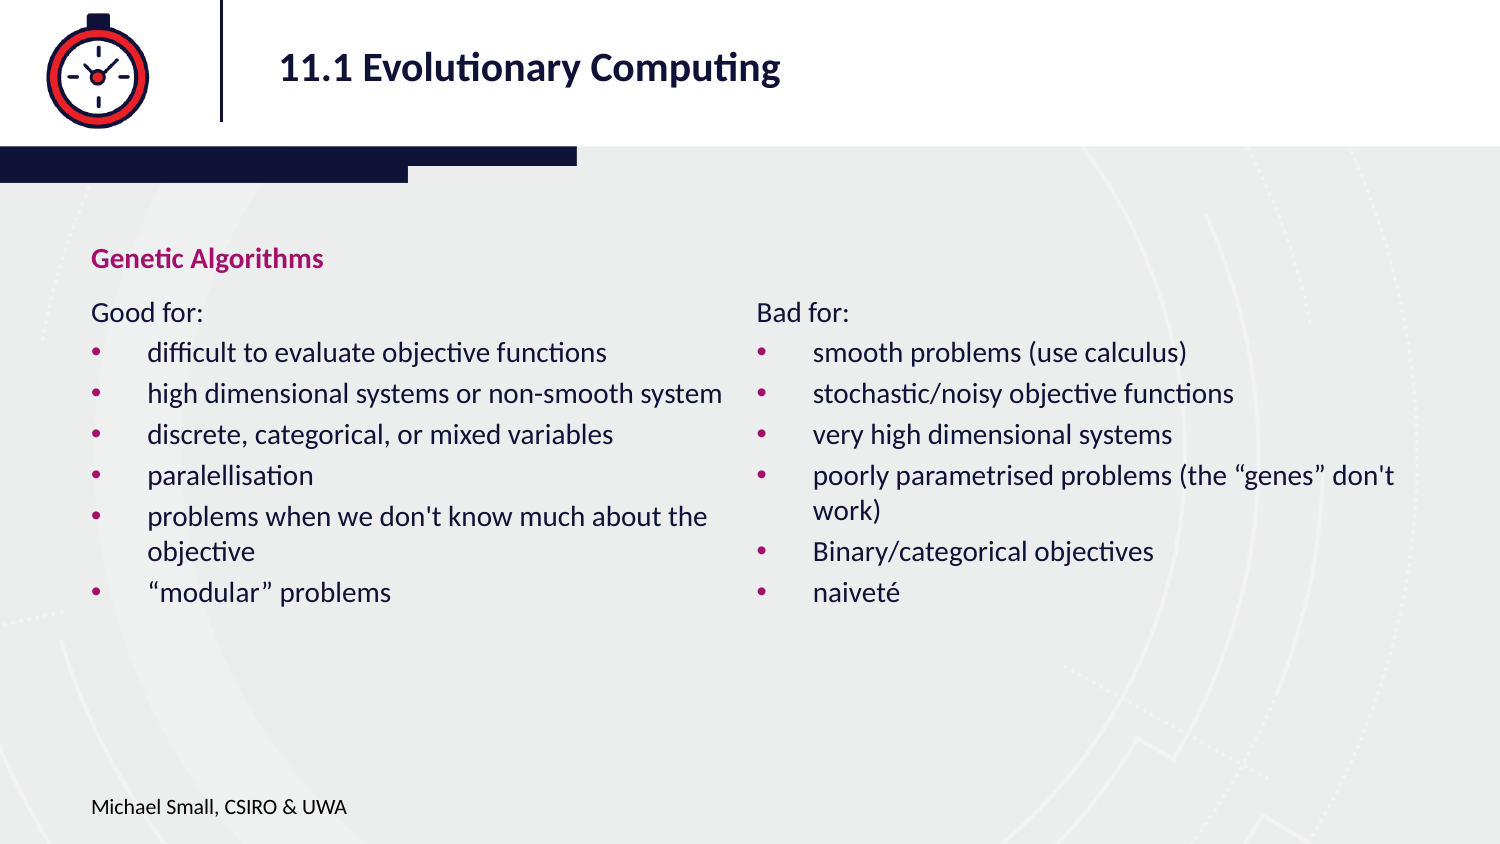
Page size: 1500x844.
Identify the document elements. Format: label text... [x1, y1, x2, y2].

list Good for: difficult to evaluate objective functions high dimensional systems or non-smooth system discrete, categorical, or mixed variables paralellisation problems when we don't know much about the objective “modular” problems Bad for: smooth problems (use calculus) stochastic/noisy objective functions very high dimensional systems poorly parametrised problems (the “genes” don't work) Binary/categorical objectives naiveté [76, 285, 1438, 681]
list 11.1 Evolutionary Computing [263, 32, 1404, 106]
picture [0, 0, 1500, 844]
list Genetic Algorithms [76, 231, 1217, 268]
list Michael Small, CSIRO & UWA [76, 784, 1217, 821]
